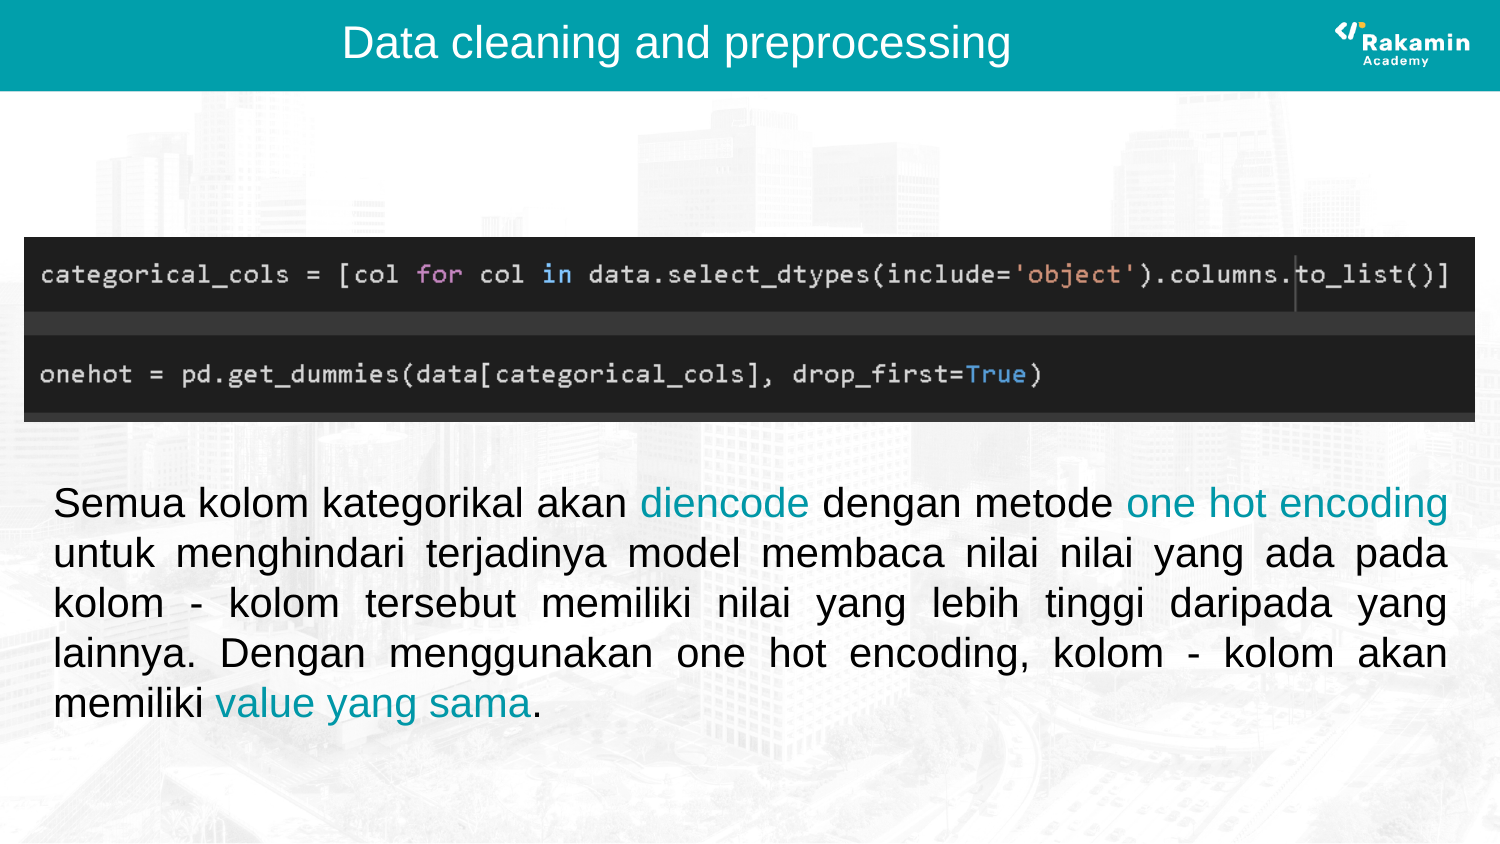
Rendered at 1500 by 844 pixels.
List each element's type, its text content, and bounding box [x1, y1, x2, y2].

text_box Semua kolom kategorikal akan diencode dengan metode one hot encoding untuk menghindari terjadinya model membaca nilai nilai yang ada pada kolom - kolom tersebut memiliki nilai yang lebih tinggi daripada yang lainnya. Dengan menggunakan one hot encoding, kolom - kolom akan memiliki value yang sama. [38, 460, 1464, 741]
title Data cleaning and preprocessing [51, 0, 1304, 92]
picture [0, 0, 1500, 844]
